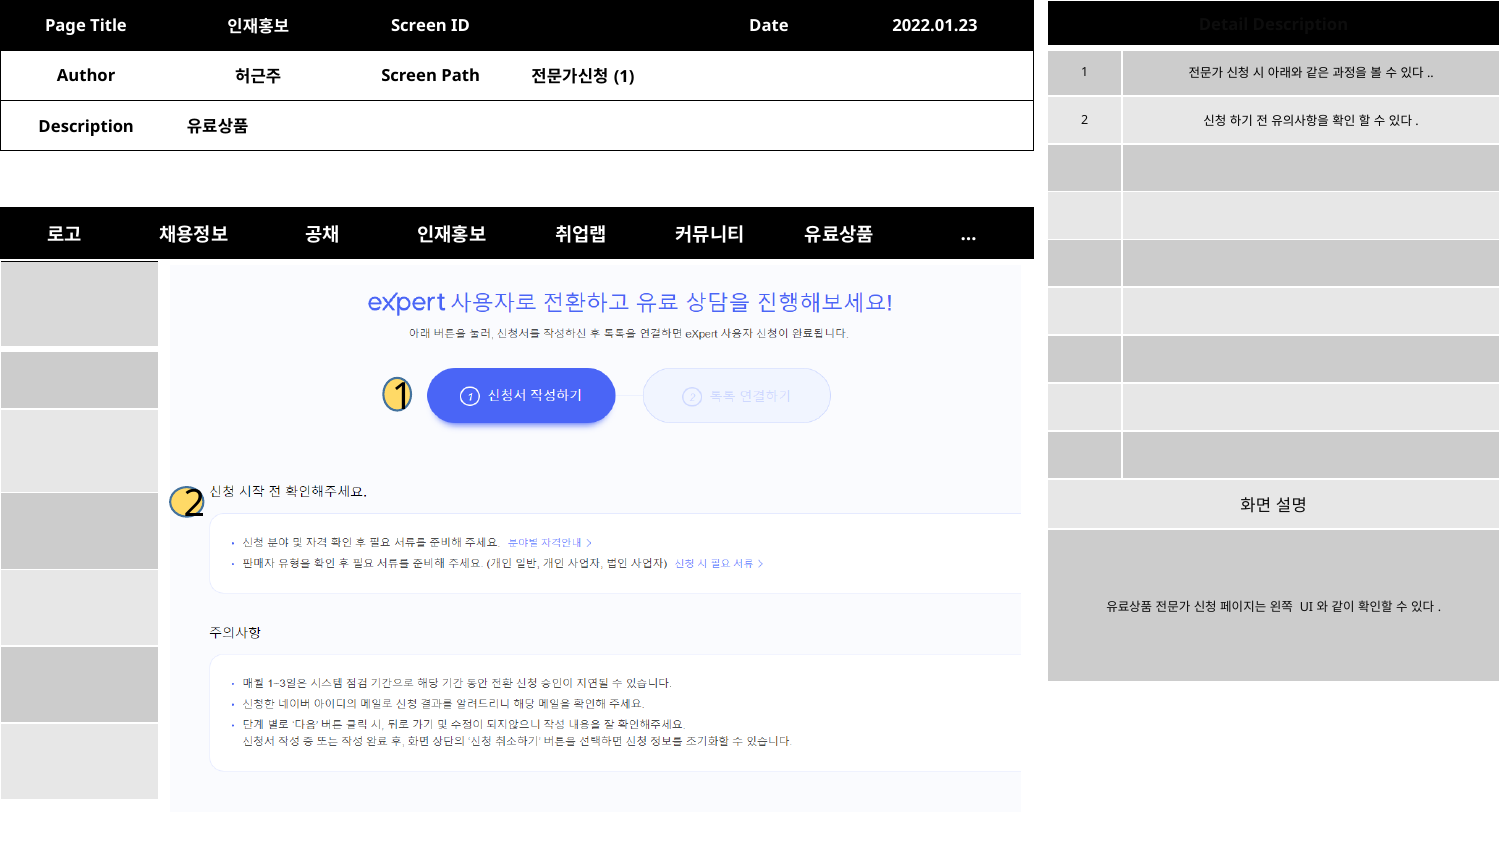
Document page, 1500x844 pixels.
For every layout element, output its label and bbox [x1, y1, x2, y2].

table_cell [1048, 145, 1121, 191]
table_cell [1048, 432, 1121, 478]
table_cell [1048, 192, 1121, 239]
table_cell [1123, 336, 1499, 382]
table_cell [1048, 384, 1121, 430]
table_cell [1123, 288, 1499, 334]
table_cell [1123, 384, 1499, 430]
table_cell [1, 410, 158, 492]
table_cell [1048, 480, 1499, 528]
table_cell [1, 352, 158, 408]
table_cell [1, 570, 158, 645]
table_cell [1, 724, 158, 799]
table_header [1048, 1, 1499, 45]
table_cell [1048, 97, 1121, 143]
picture [170, 265, 1021, 812]
table_cell [1123, 51, 1499, 95]
table_cell [1123, 97, 1499, 143]
table_header [1, 1, 1033, 50]
table_cell [1048, 336, 1121, 382]
table_cell [1123, 192, 1499, 239]
table_cell [1123, 432, 1499, 478]
table_cell [1, 647, 158, 722]
table_header [1, 208, 1033, 257]
table_cell [1048, 51, 1121, 95]
table_header [1, 262, 158, 346]
table_cell [1048, 240, 1121, 286]
table_cell [1, 101, 1033, 150]
table_cell [1123, 145, 1499, 191]
table_cell [1, 493, 158, 569]
table_cell [1048, 288, 1121, 334]
table_cell [1, 51, 1033, 100]
table_cell [1123, 240, 1499, 286]
table_cell [1048, 530, 1499, 681]
